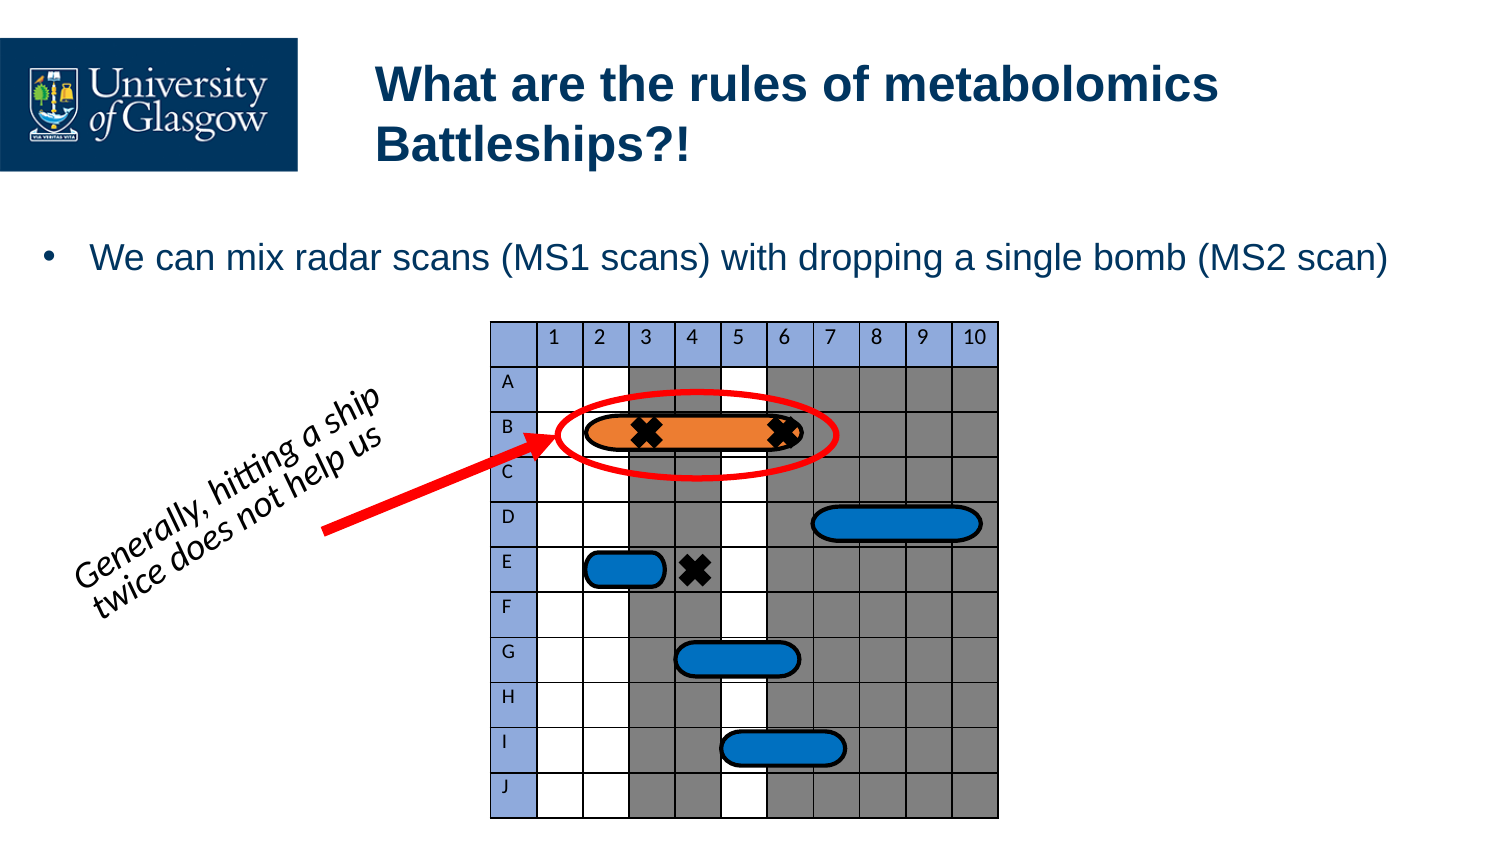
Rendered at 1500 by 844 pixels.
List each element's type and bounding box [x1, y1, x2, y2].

table_cell [768, 638, 813, 682]
table_cell [860, 683, 905, 727]
table_cell [907, 683, 951, 727]
table_cell [907, 368, 951, 411]
table_cell [722, 758, 766, 772]
table_cell [584, 638, 628, 682]
table_cell [722, 678, 766, 682]
table_cell [814, 503, 859, 515]
table_cell [953, 774, 997, 817]
table_cell [821, 413, 859, 456]
table_header [953, 323, 997, 366]
table_cell [584, 728, 628, 772]
table_cell [676, 638, 720, 650]
table_cell [538, 593, 582, 637]
table_cell [491, 532, 536, 546]
table_cell [953, 503, 997, 546]
table_cell [768, 503, 813, 546]
table_cell [722, 683, 766, 727]
table_cell [538, 413, 573, 435]
table_cell [538, 503, 582, 546]
table_cell [953, 683, 997, 727]
table_cell [722, 368, 766, 396]
table_cell [538, 728, 582, 772]
table_header [491, 323, 536, 366]
table_cell [558, 444, 571, 456]
table_cell [630, 683, 674, 727]
table_cell [676, 593, 720, 637]
table_cell [676, 548, 720, 591]
text_box [584, 551, 666, 588]
table_cell [860, 368, 905, 411]
table_cell [722, 593, 766, 637]
table_cell [953, 368, 997, 411]
table_cell [584, 368, 628, 408]
table_cell [768, 461, 813, 501]
table_cell [722, 728, 766, 739]
table_header [814, 323, 859, 366]
table_cell [768, 767, 813, 772]
table_cell [860, 728, 905, 772]
table_cell [814, 548, 859, 591]
table_cell [722, 548, 766, 591]
table_cell [953, 638, 997, 682]
table_cell [814, 728, 859, 772]
table_cell [907, 413, 951, 456]
table_header [538, 323, 582, 366]
text_box [674, 641, 801, 678]
table_cell [491, 683, 536, 727]
table_header [860, 323, 905, 366]
table_cell [860, 458, 905, 501]
table_cell [907, 728, 951, 772]
table_cell [814, 368, 859, 411]
table_cell [907, 593, 951, 637]
table_cell [722, 503, 766, 546]
table_cell [491, 728, 536, 772]
table_cell [491, 638, 536, 682]
table_cell [491, 368, 536, 411]
table_cell [907, 542, 951, 546]
table_cell [676, 728, 720, 772]
table_cell [630, 503, 674, 546]
table_cell [953, 728, 997, 772]
table_header [722, 323, 766, 366]
table_cell [676, 669, 720, 682]
table_header [676, 323, 720, 366]
table_cell [907, 548, 951, 591]
table_cell [584, 593, 628, 637]
text_box [720, 730, 847, 767]
table_cell [676, 503, 720, 546]
table_cell [584, 774, 628, 817]
table_cell [538, 548, 582, 591]
table_header [768, 323, 813, 366]
table_cell [491, 774, 536, 817]
table_cell [584, 683, 628, 727]
table_cell [953, 593, 997, 637]
table_cell [860, 413, 905, 456]
table_cell [907, 458, 951, 501]
table_cell [768, 774, 813, 817]
table_cell [491, 593, 536, 637]
table_cell [860, 774, 905, 817]
table_cell [538, 638, 582, 682]
table_cell [538, 774, 582, 817]
table_cell [860, 638, 905, 682]
table_cell [953, 458, 997, 501]
table_cell [814, 458, 859, 501]
table_cell [814, 533, 859, 546]
table_cell [953, 548, 997, 591]
table_cell [584, 463, 628, 501]
table_cell [814, 683, 859, 727]
table_cell [814, 774, 859, 817]
table_cell [860, 548, 905, 591]
table_cell [860, 542, 905, 546]
table_cell [814, 593, 859, 637]
table_cell [676, 683, 720, 727]
table_header [630, 323, 674, 366]
text_box [811, 505, 982, 542]
table_cell [491, 548, 536, 591]
text_box [27, 225, 1415, 286]
table_cell [630, 774, 674, 817]
table_cell [630, 593, 674, 637]
table_cell [768, 683, 813, 727]
table_header [584, 323, 628, 366]
table_cell [584, 503, 628, 546]
table_cell [860, 593, 905, 637]
table_cell [814, 638, 859, 682]
table_cell [558, 458, 582, 501]
table_cell [538, 683, 582, 727]
table_cell [768, 593, 813, 637]
table_cell [630, 475, 674, 501]
table_cell [676, 368, 720, 391]
table_cell [907, 638, 951, 682]
text_box [55, 328, 838, 720]
table_cell [538, 368, 582, 411]
picture [0, 0, 1500, 178]
table_cell [722, 474, 766, 501]
table_cell [492, 413, 536, 435]
table_cell [768, 548, 813, 591]
table_cell [907, 774, 951, 817]
table_cell [630, 638, 674, 682]
table_cell [630, 548, 674, 591]
table_cell [676, 774, 720, 817]
table_cell [676, 479, 720, 501]
table_cell [584, 576, 628, 591]
table_cell [630, 368, 674, 396]
table_cell [722, 774, 766, 817]
text_box [678, 553, 712, 587]
table_cell [768, 368, 813, 409]
table_cell [630, 728, 674, 772]
table_cell [953, 413, 997, 456]
table_cell [584, 548, 628, 563]
table_header [907, 323, 951, 366]
